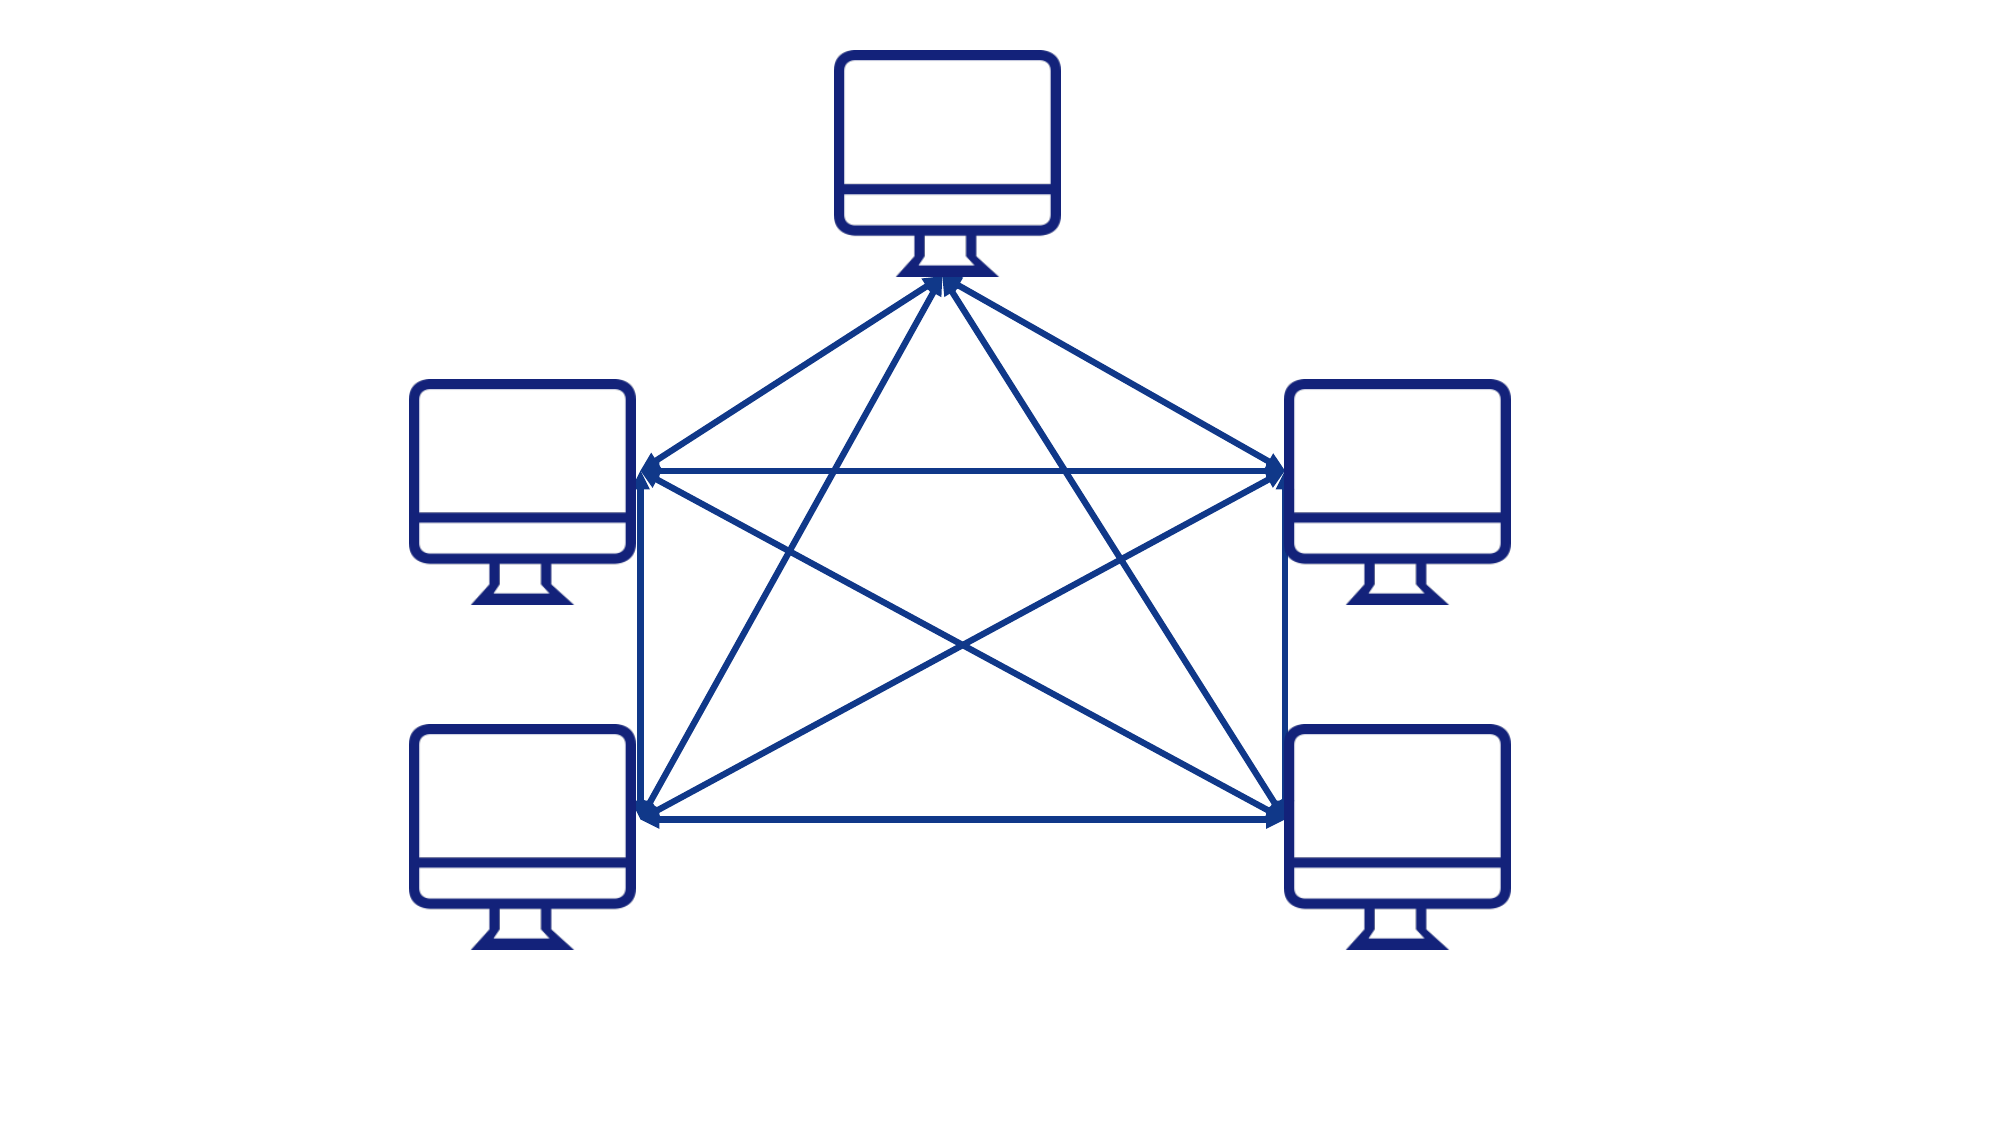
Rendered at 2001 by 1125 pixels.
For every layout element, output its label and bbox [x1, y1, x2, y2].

picture [409, 724, 636, 950]
text_box [640, 276, 942, 470]
picture [409, 379, 636, 605]
picture [834, 50, 1061, 277]
picture [1284, 379, 1511, 605]
text_box [640, 470, 1284, 819]
text_box [942, 276, 1285, 470]
picture [1284, 724, 1511, 950]
